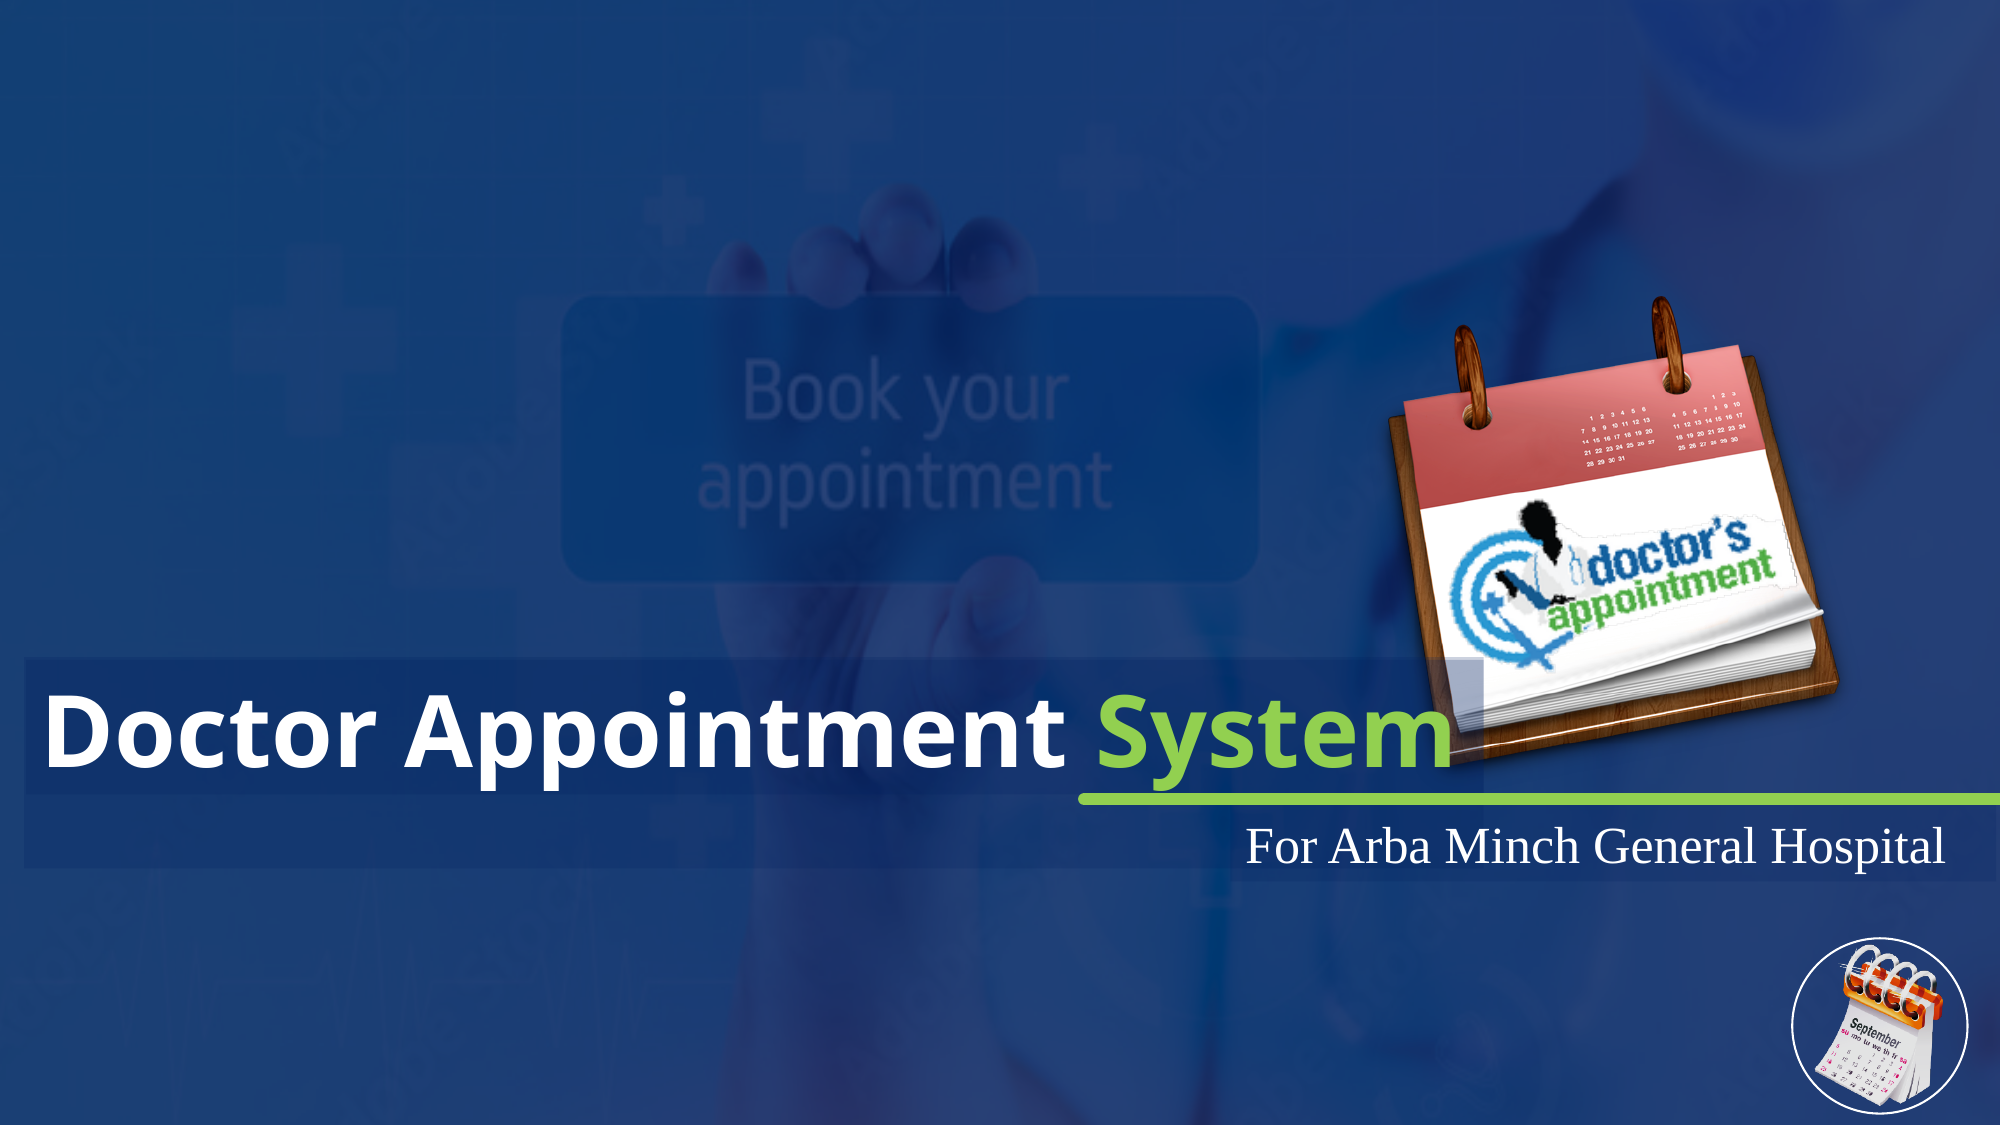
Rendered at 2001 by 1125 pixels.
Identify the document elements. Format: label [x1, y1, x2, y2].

text_box [24, 657, 2000, 883]
picture [0, 0, 2000, 1125]
text_box [1364, 292, 1866, 657]
text_box [1792, 936, 1972, 1115]
